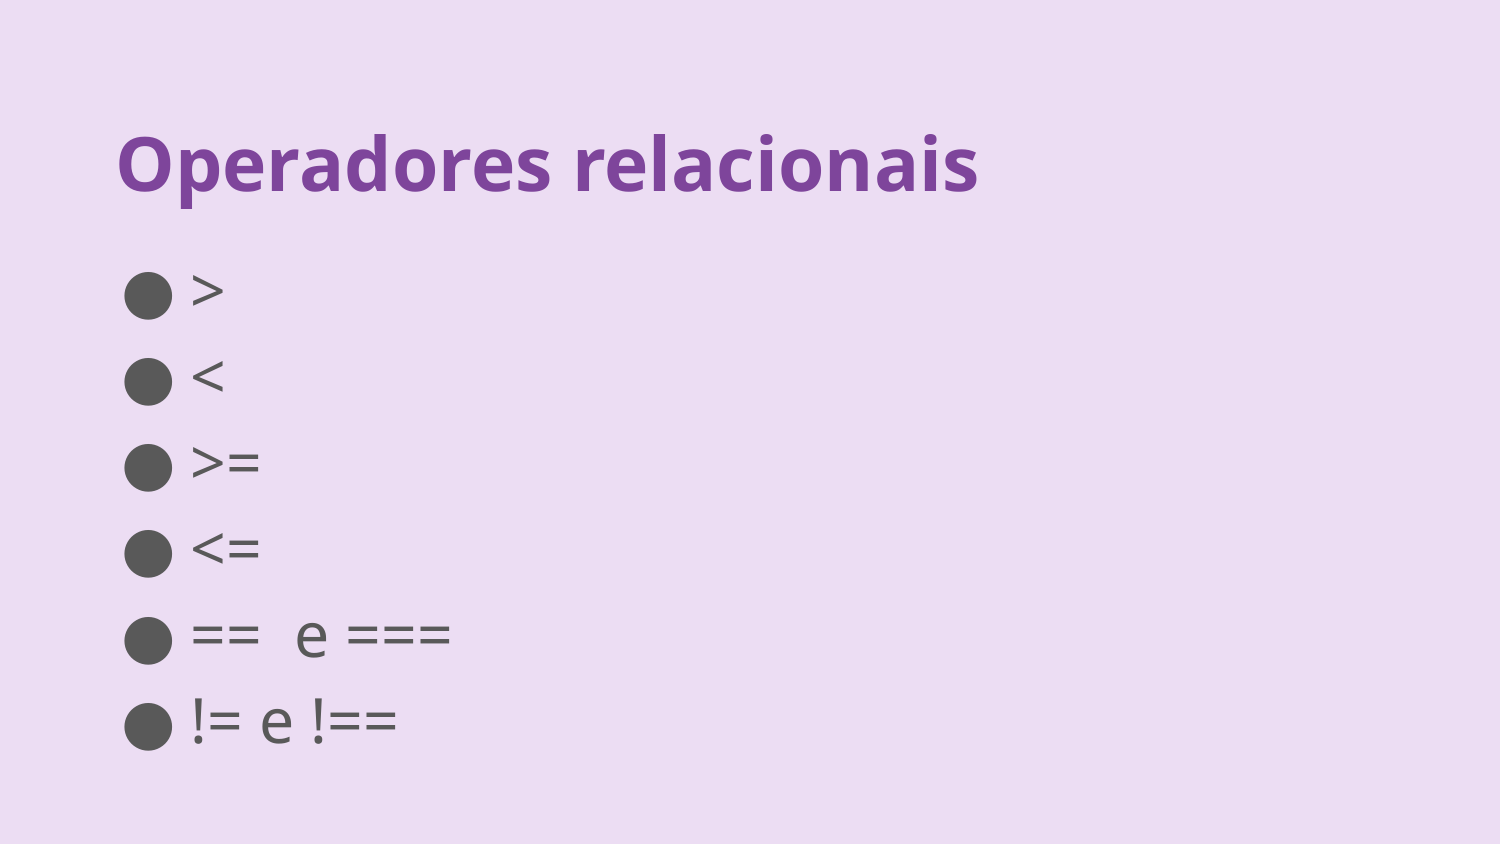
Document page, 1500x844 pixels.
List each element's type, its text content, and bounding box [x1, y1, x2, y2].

list Operadores relacionais > < >= <= == e === != e !== [100, 87, 1441, 780]
